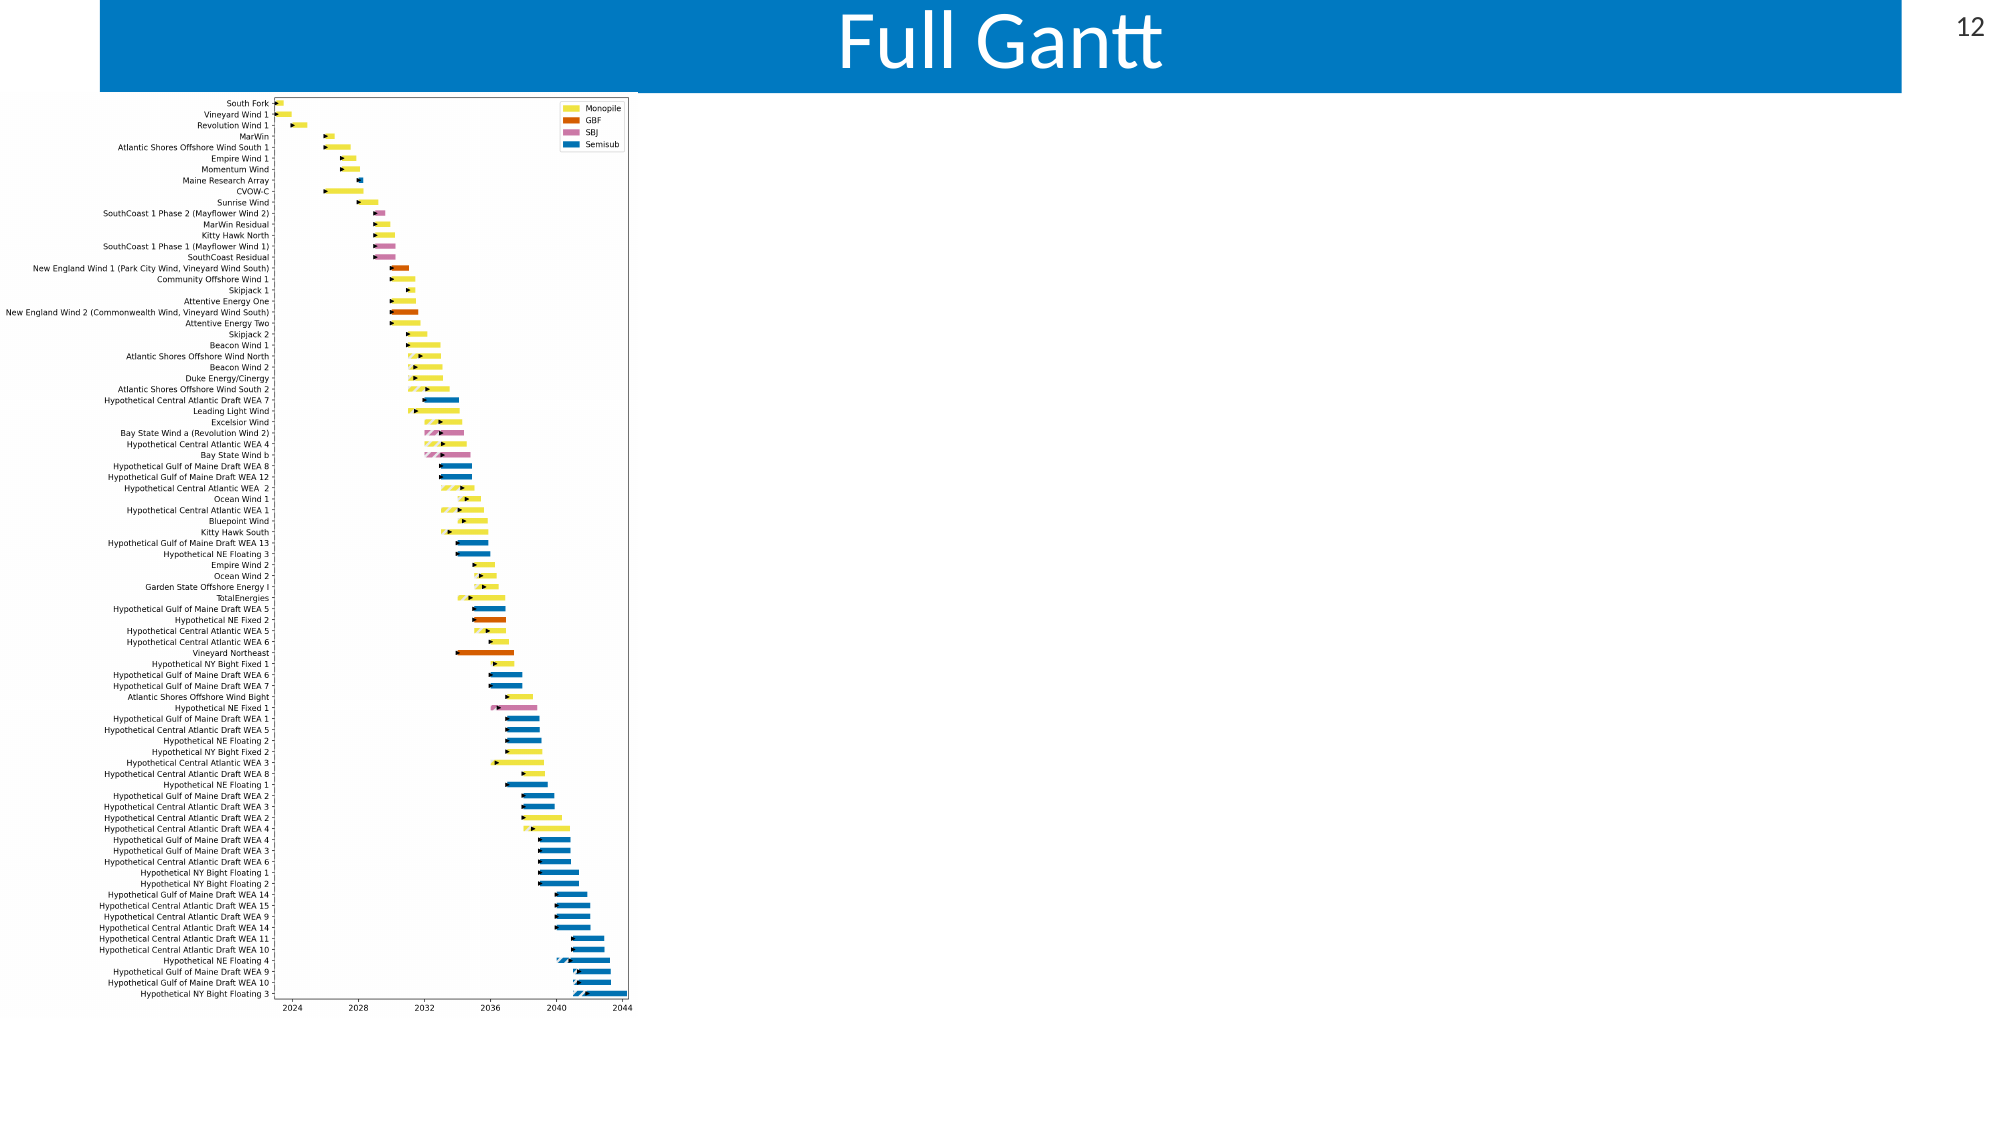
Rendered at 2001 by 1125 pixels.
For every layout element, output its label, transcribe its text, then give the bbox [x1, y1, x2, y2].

title Full Gantt [99, 0, 1902, 94]
picture [0, 92, 638, 1018]
